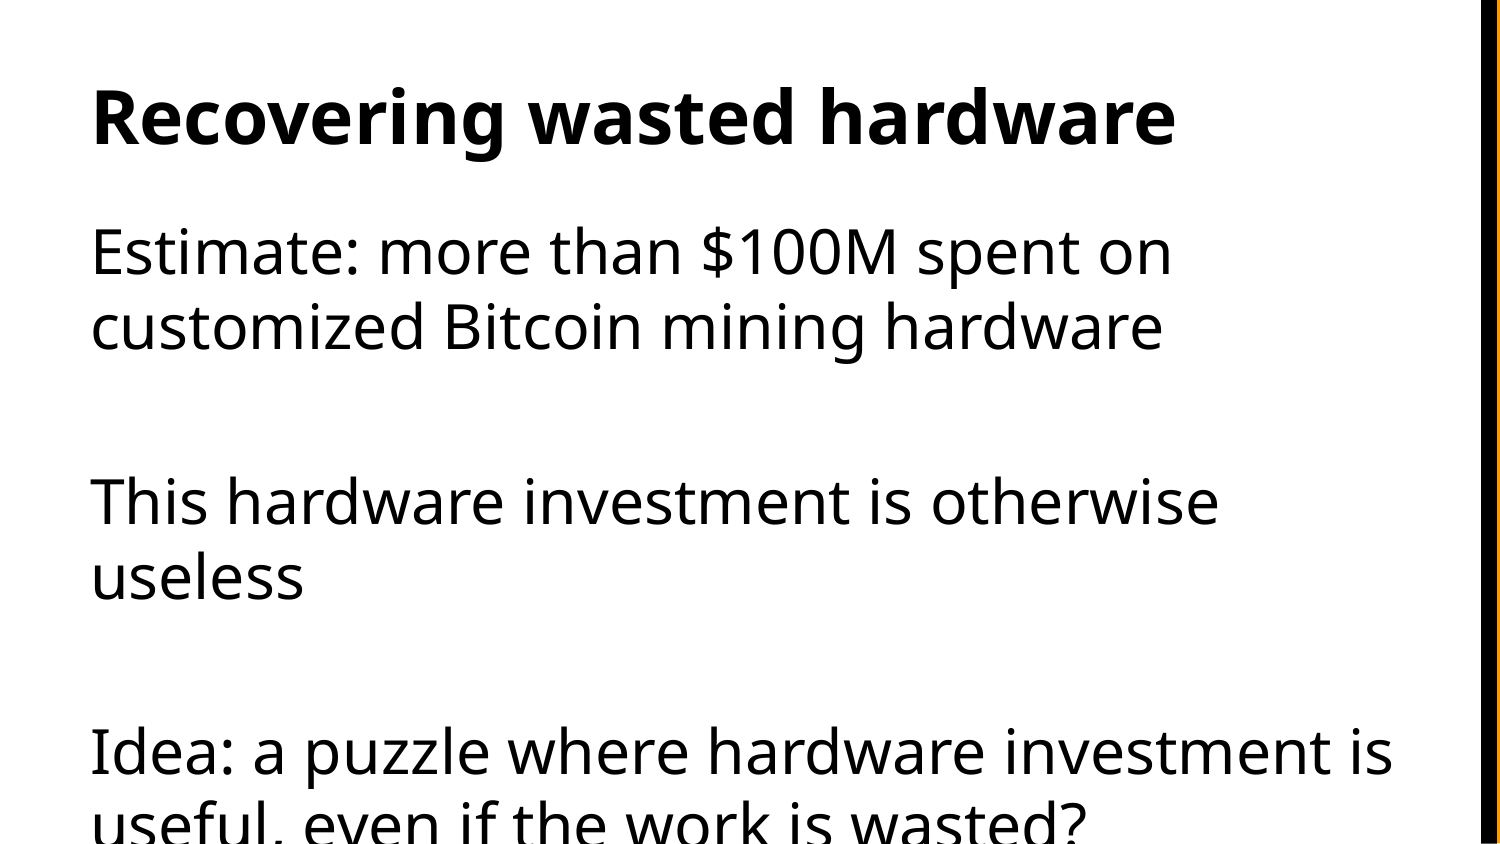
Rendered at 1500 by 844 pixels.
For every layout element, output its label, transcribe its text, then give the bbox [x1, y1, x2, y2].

title Recovering wasted hardware [75, 33, 1425, 175]
list Estimate: more than $100M spent on customized Bitcoin mining hardware This hardware investment is otherwise useless Idea: a puzzle where hardware investment is useful, even if the work is wasted? [75, 196, 1425, 808]
